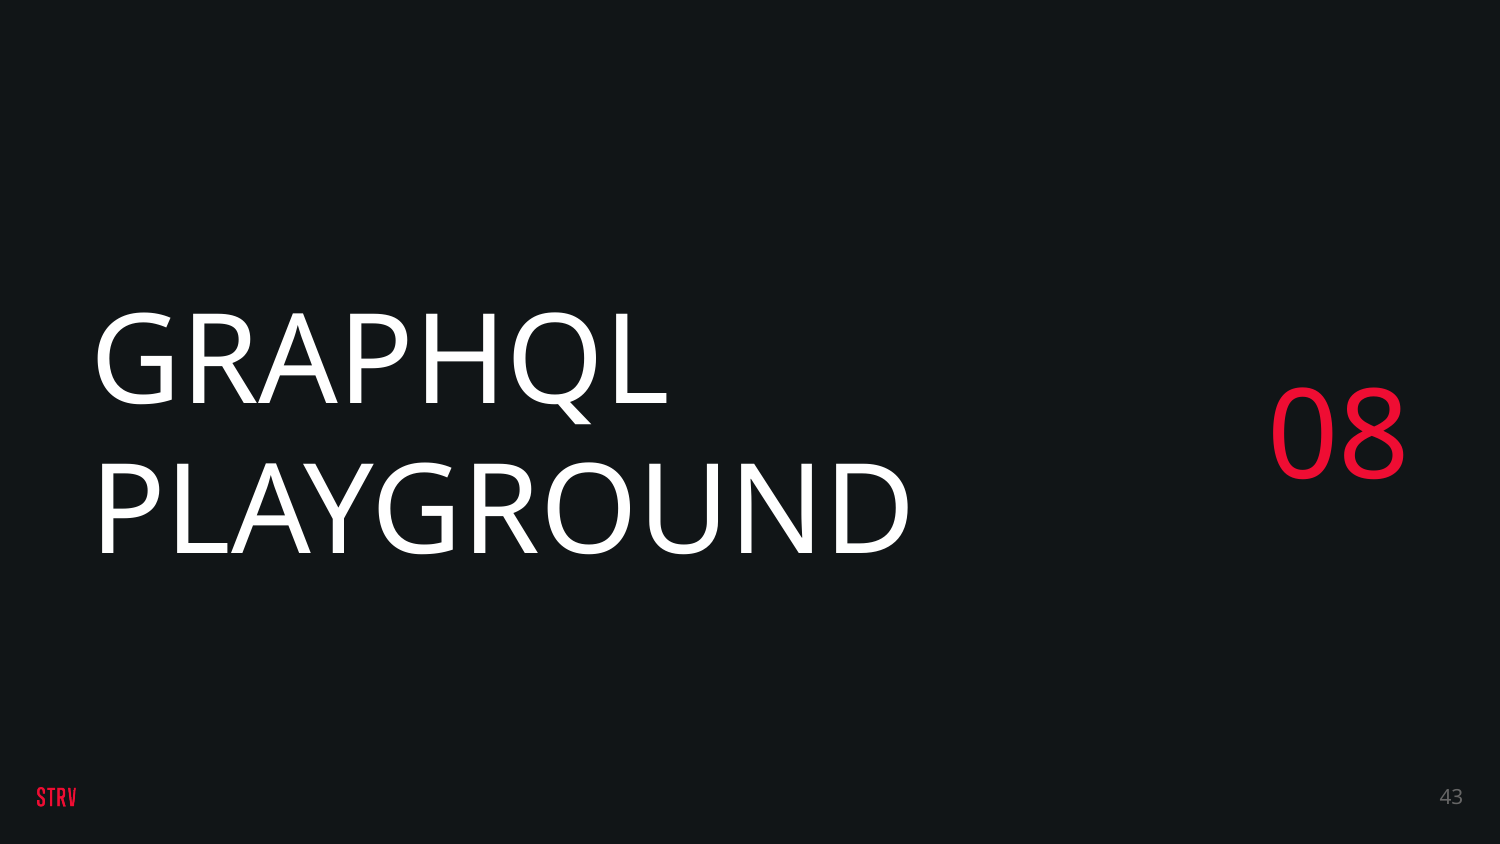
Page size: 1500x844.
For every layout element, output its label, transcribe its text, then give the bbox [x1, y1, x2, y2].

slide_number ‹#› [1411, 779, 1478, 816]
text_box 08 [1245, 355, 1500, 502]
picture [37, 787, 76, 807]
text_box GRAPHQL PLAYGROUND [0, 355, 1245, 502]
